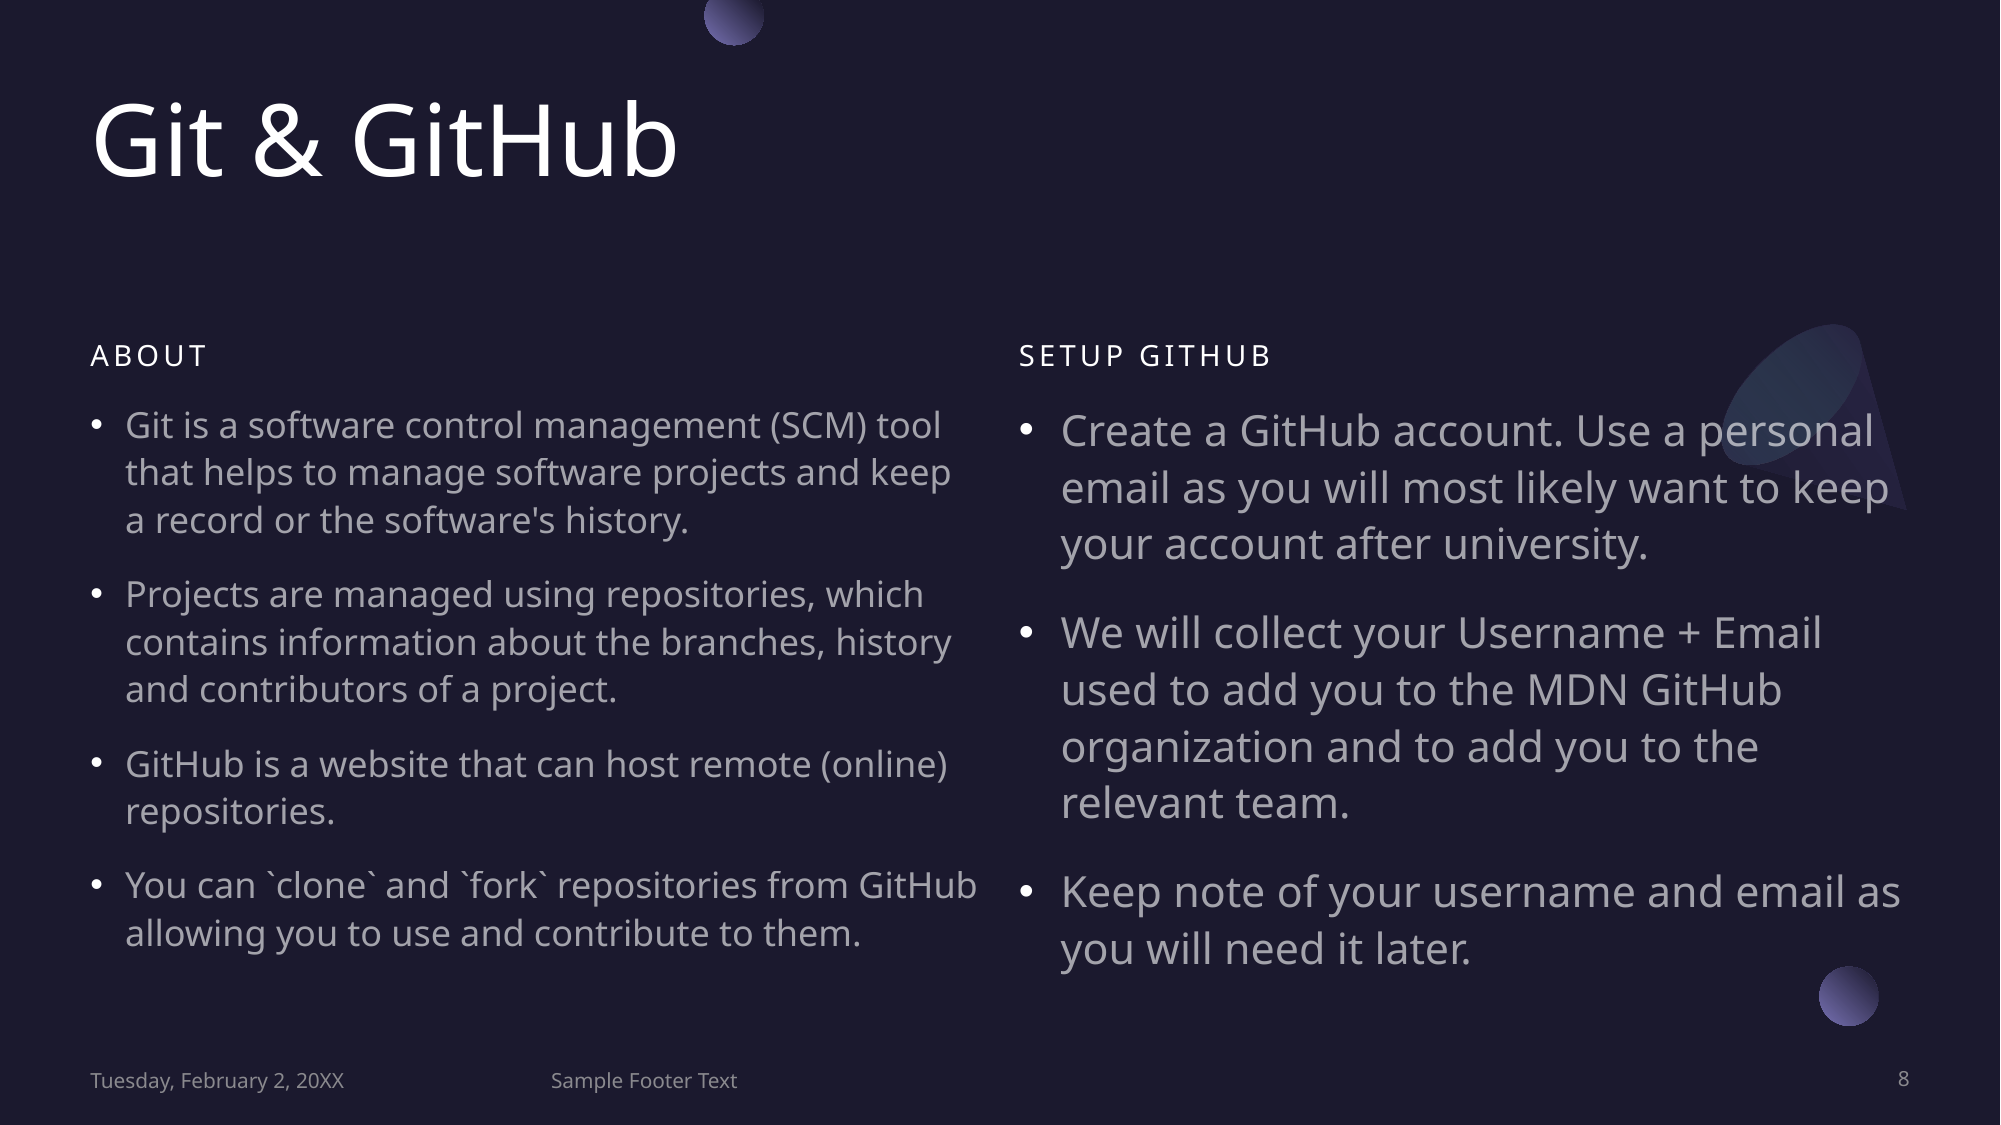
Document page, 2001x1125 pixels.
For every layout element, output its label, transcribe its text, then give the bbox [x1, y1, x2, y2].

title Git & GitHub [90, 90, 1911, 309]
slide_number 8 [1632, 1067, 1910, 1093]
list Setup GitHub [1019, 283, 1911, 372]
text_box [703, 0, 765, 47]
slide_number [90, 1067, 522, 1093]
list Create a GitHub account. Use a personal email as you will most likely want to keep your account after university. We will collect your Username + Email used to add you to the MDN GitHub organization and to add you to the relevant team. Keep note of your username and email as you will need it later. [1019, 398, 1911, 975]
list Git is a software control management (SCM) tool that helps to manage software projects and keep a record or the software's history. Projects are managed using repositories, which contains information about the branches, history and contributors of a project. GitHub is a website that can host remote (online) repositories. You can `clone` and `fork` repositories from GitHub allowing you to use and contribute to them. [90, 398, 981, 975]
list About [90, 283, 983, 372]
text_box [1702, 332, 1922, 541]
footer Sample Footer Text [551, 1067, 1598, 1093]
